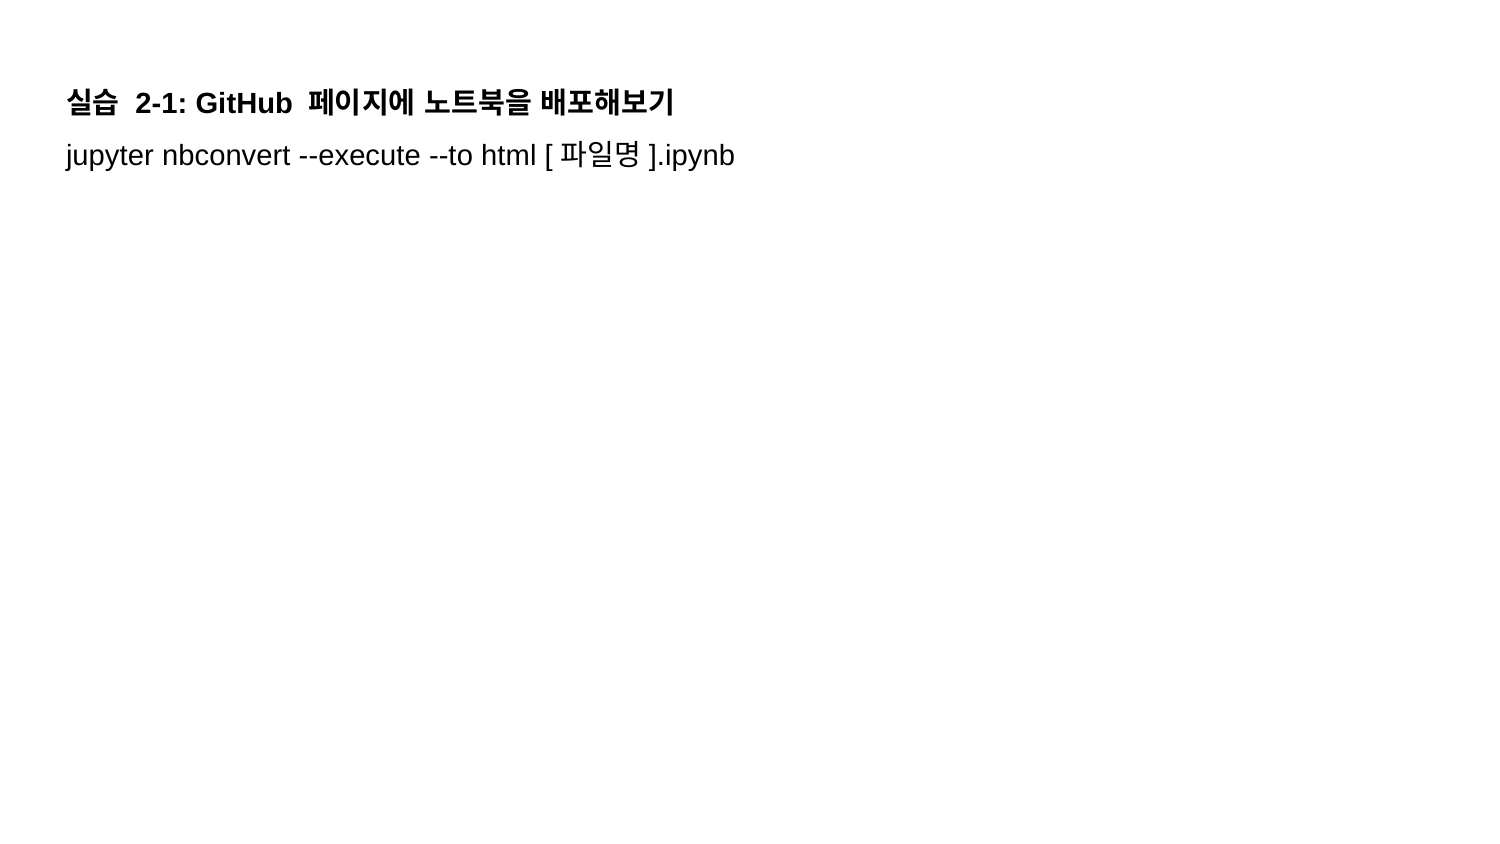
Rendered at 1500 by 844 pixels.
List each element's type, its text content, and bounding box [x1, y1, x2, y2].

title 실습 2-1: GitHub 페이지에 노트북을 배포해보기 jupyter nbconvert --execute --to html [파일명].ipynb [51, 51, 1449, 450]
